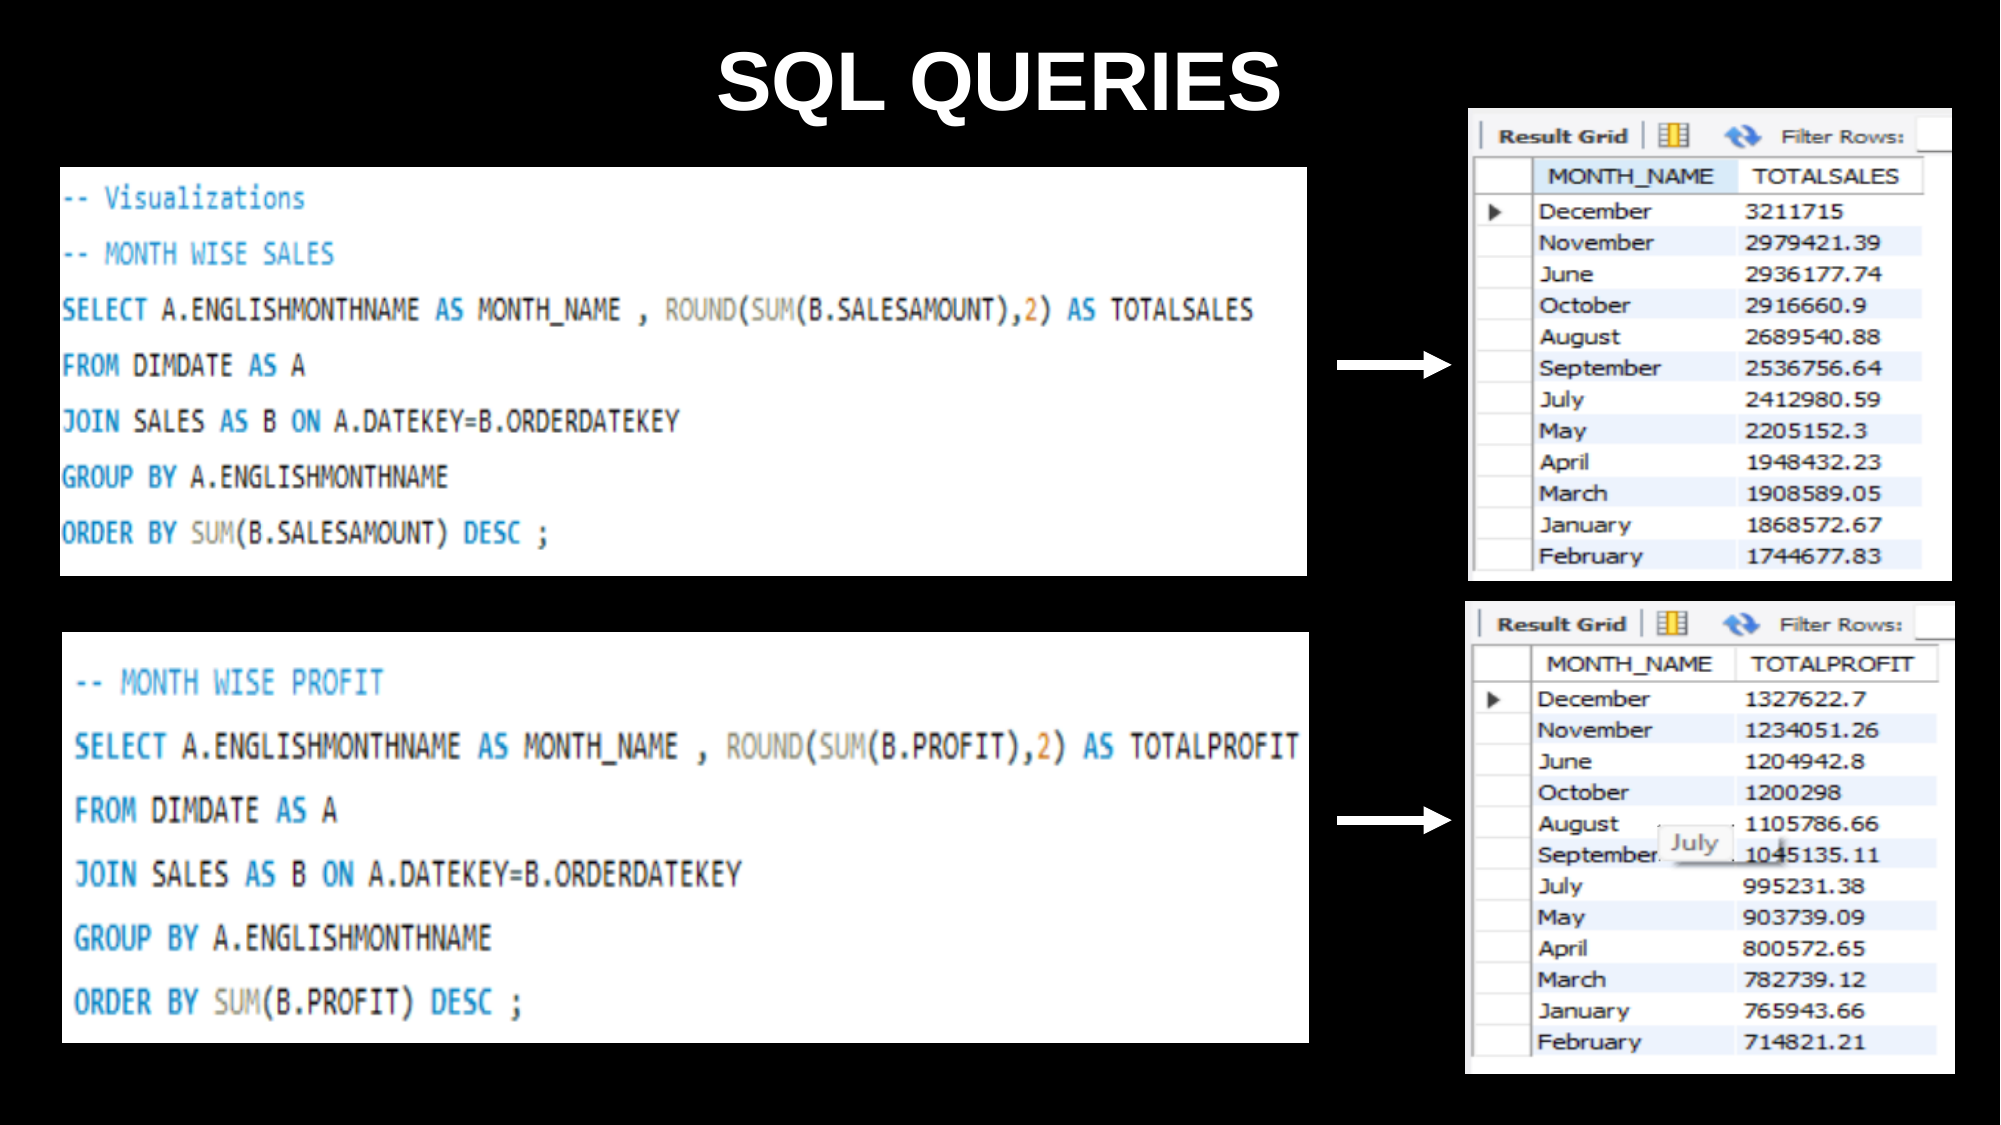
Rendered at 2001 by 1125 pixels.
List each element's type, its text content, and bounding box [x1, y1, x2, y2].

picture [62, 632, 1309, 1043]
picture [1468, 108, 1952, 581]
picture [60, 167, 1307, 576]
title SQL QUERIES [0, 27, 2000, 140]
picture [1465, 601, 1955, 1075]
